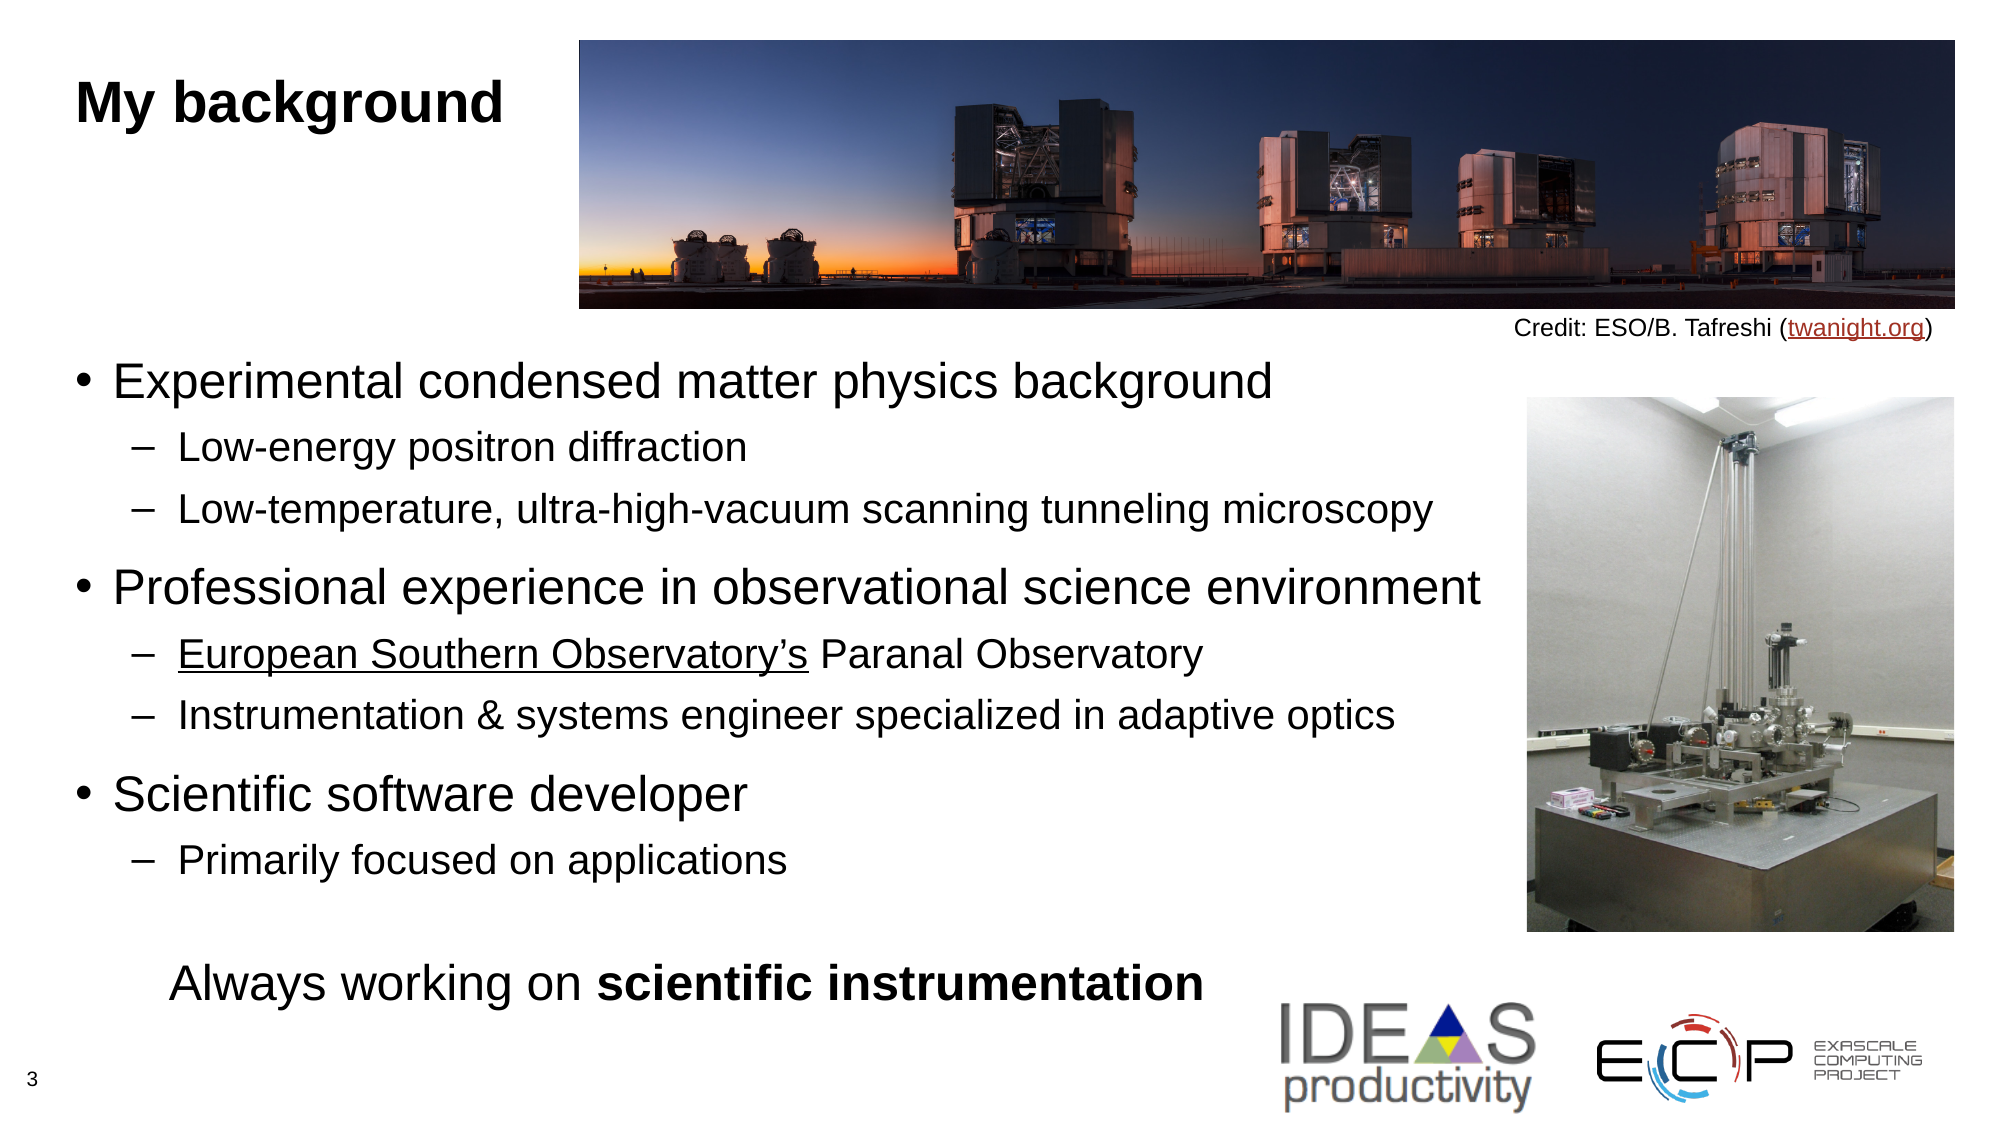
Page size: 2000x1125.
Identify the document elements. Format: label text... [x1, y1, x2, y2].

picture [1526, 397, 1955, 933]
title My background [59, 67, 573, 218]
list Experimental condensed matter physics background Low-energy positron diffraction Low-temperature, ultra-high-vacuum scanning tunneling microscopy Professional experience in observational science environment European Southern Observatory’s Paranal Observatory Instrumentation & systems engineer specialized in adaptive optics Scientific software developer Primarily focused on applications [59, 347, 1926, 1012]
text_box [578, 39, 1955, 357]
text_box Always working on scientific instrumentation [149, 942, 1225, 1081]
picture [1280, 1012, 1537, 1114]
picture [1597, 1014, 1922, 1103]
